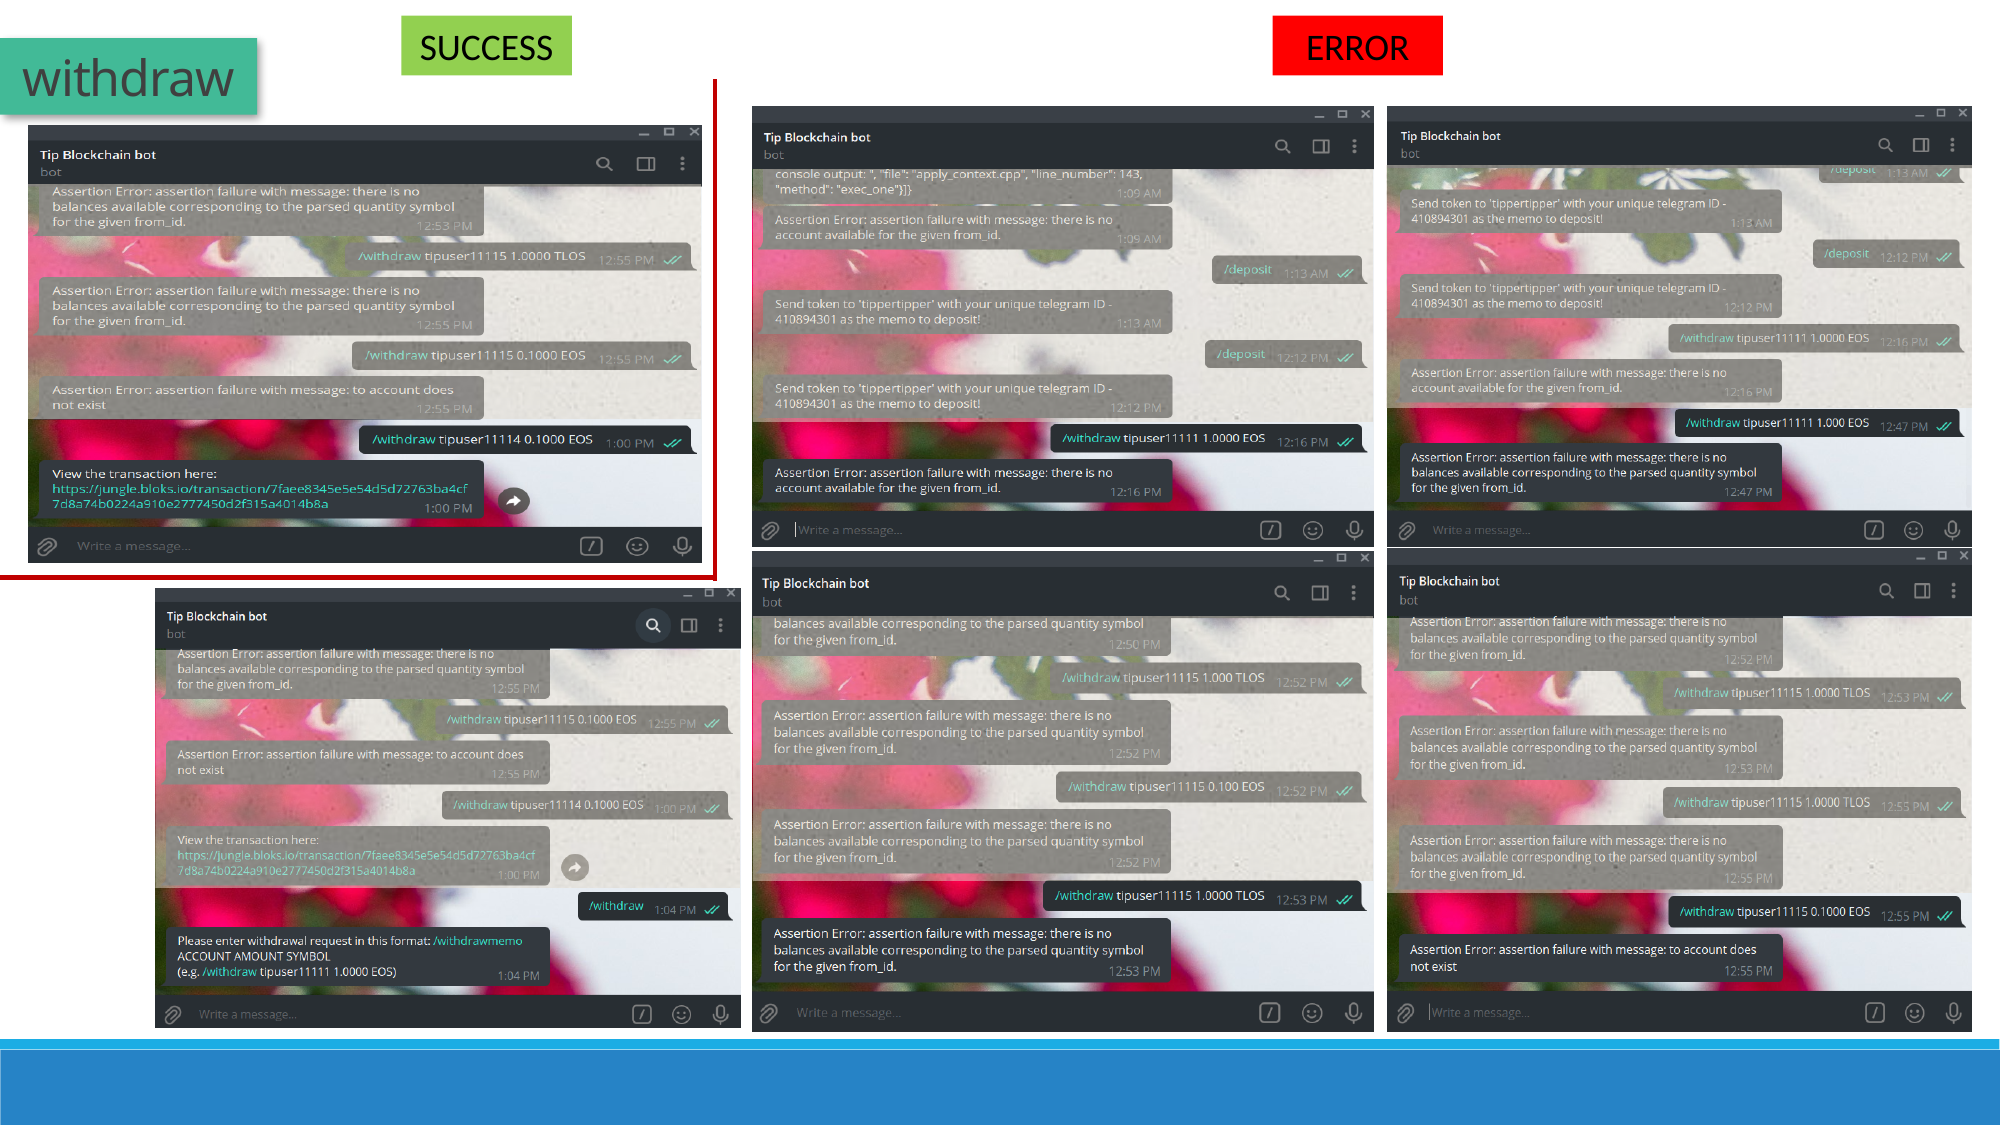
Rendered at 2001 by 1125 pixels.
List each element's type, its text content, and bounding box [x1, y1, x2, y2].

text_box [27, 124, 702, 563]
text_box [752, 106, 1374, 547]
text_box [1386, 547, 1973, 1033]
text_box SUCCESS [401, 15, 572, 76]
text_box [1385, 106, 1973, 547]
text_box ERROR [1272, 15, 1443, 76]
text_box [154, 587, 741, 1029]
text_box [752, 554, 1374, 1033]
title withdraw [0, 38, 258, 115]
